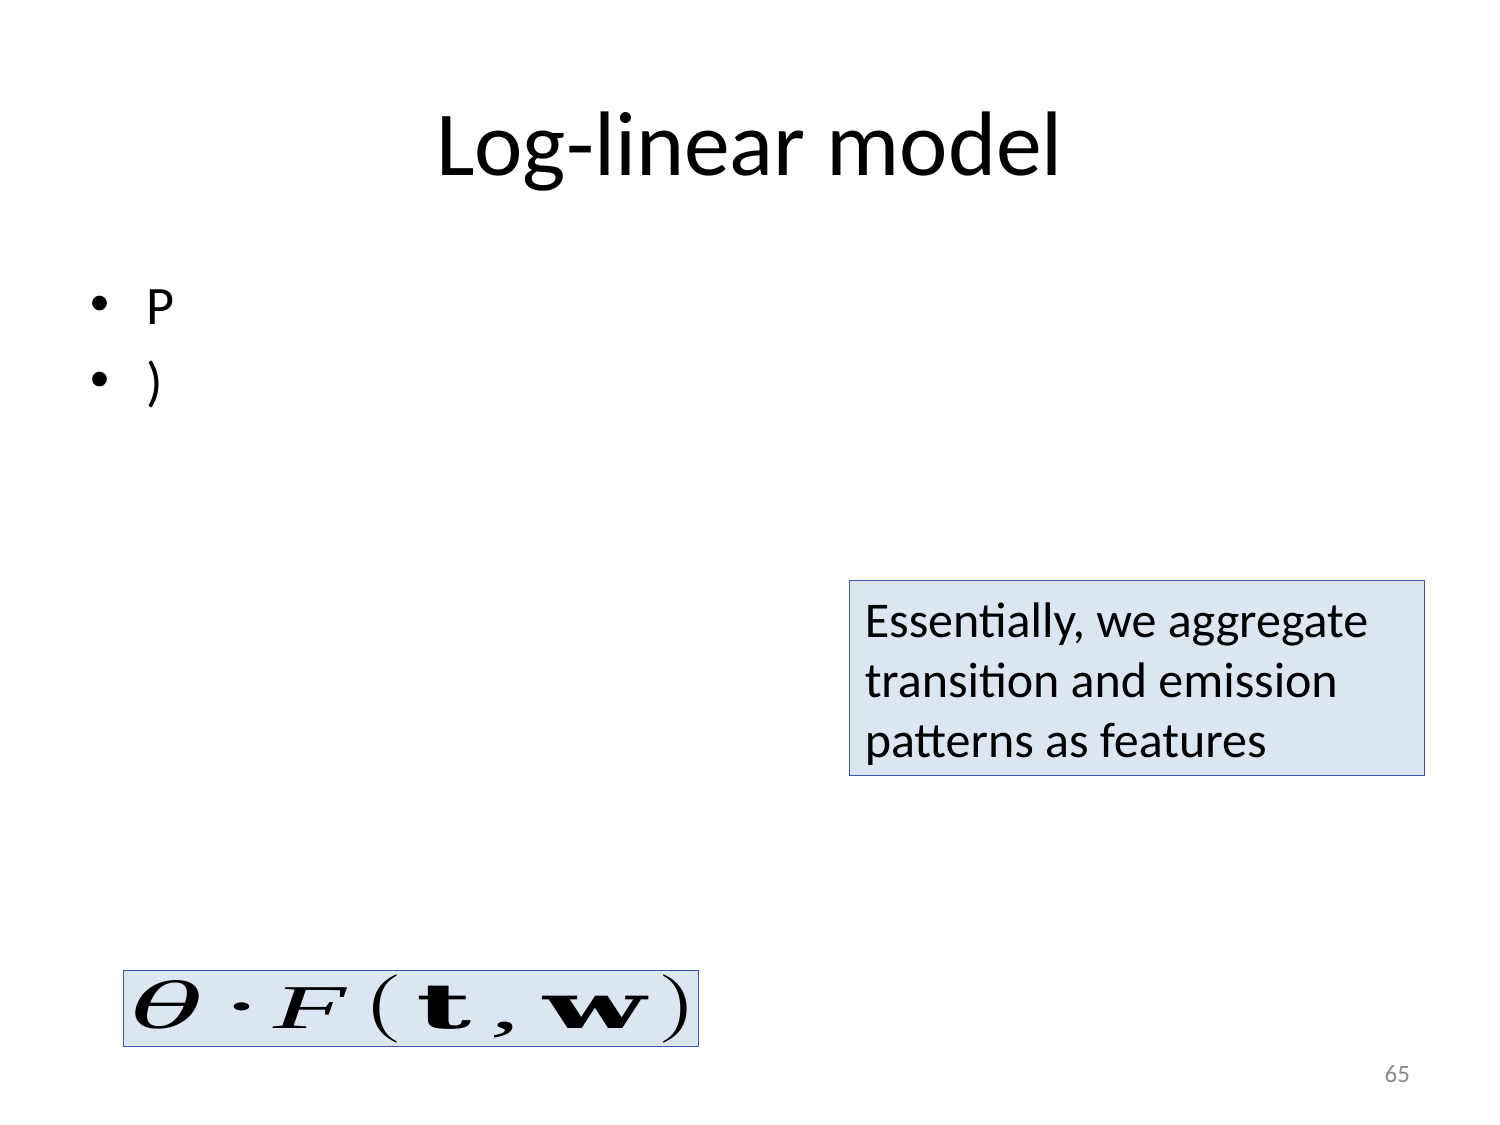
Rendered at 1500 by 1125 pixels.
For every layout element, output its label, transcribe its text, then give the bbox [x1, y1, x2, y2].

title Log-linear model [75, 45, 1425, 233]
text_box Essentially, we aggregate transition and emission patterns as features [849, 580, 1425, 776]
slide_number 65 [1074, 1042, 1425, 1103]
